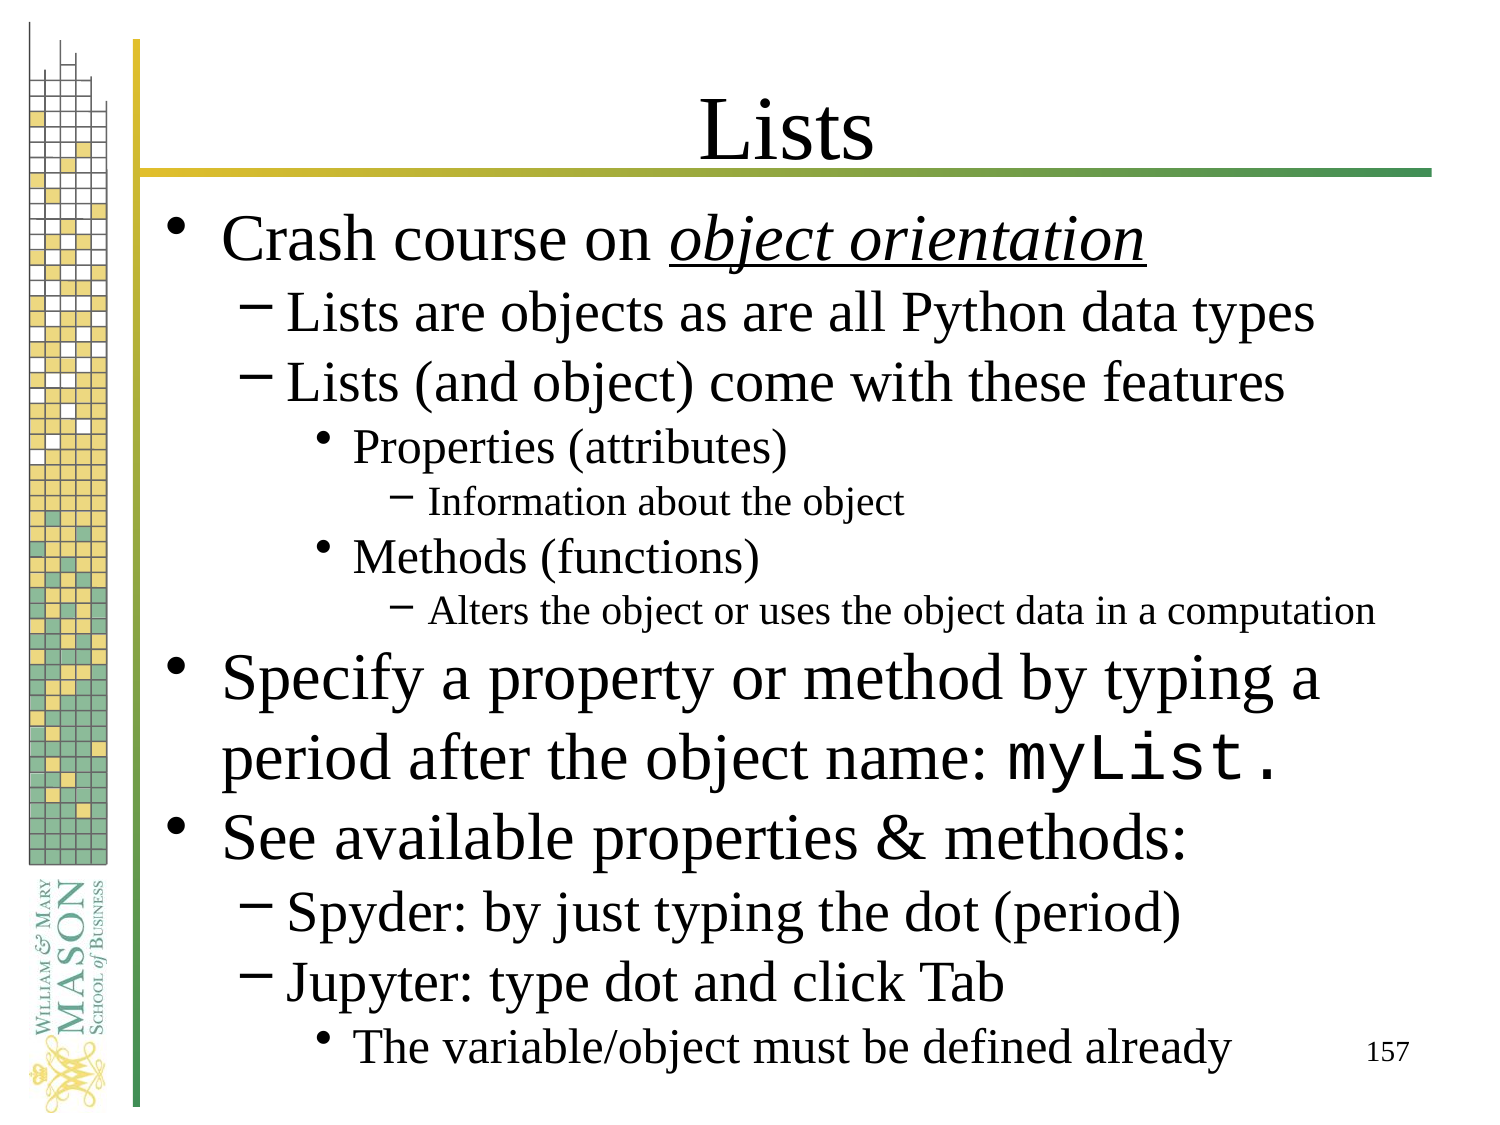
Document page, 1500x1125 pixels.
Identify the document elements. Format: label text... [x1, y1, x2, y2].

list Crash course on object orientation Lists are objects as are all Python data types Lists (and object) come with these features Properties (attributes) Information about the object Methods (functions) Alters the object or uses the object data in a computation Specify a property or method by typing a period after the object name: myList. See available properties & methods: Spyder: by just typing the dot (period) Jupyter: type dot and click Tab The variable/object must be defined already [150, 185, 1425, 1005]
table_header Description [29, 879, 107, 1113]
title Lists [150, 45, 1425, 185]
slide_number 157 [1048, 1024, 1426, 1103]
